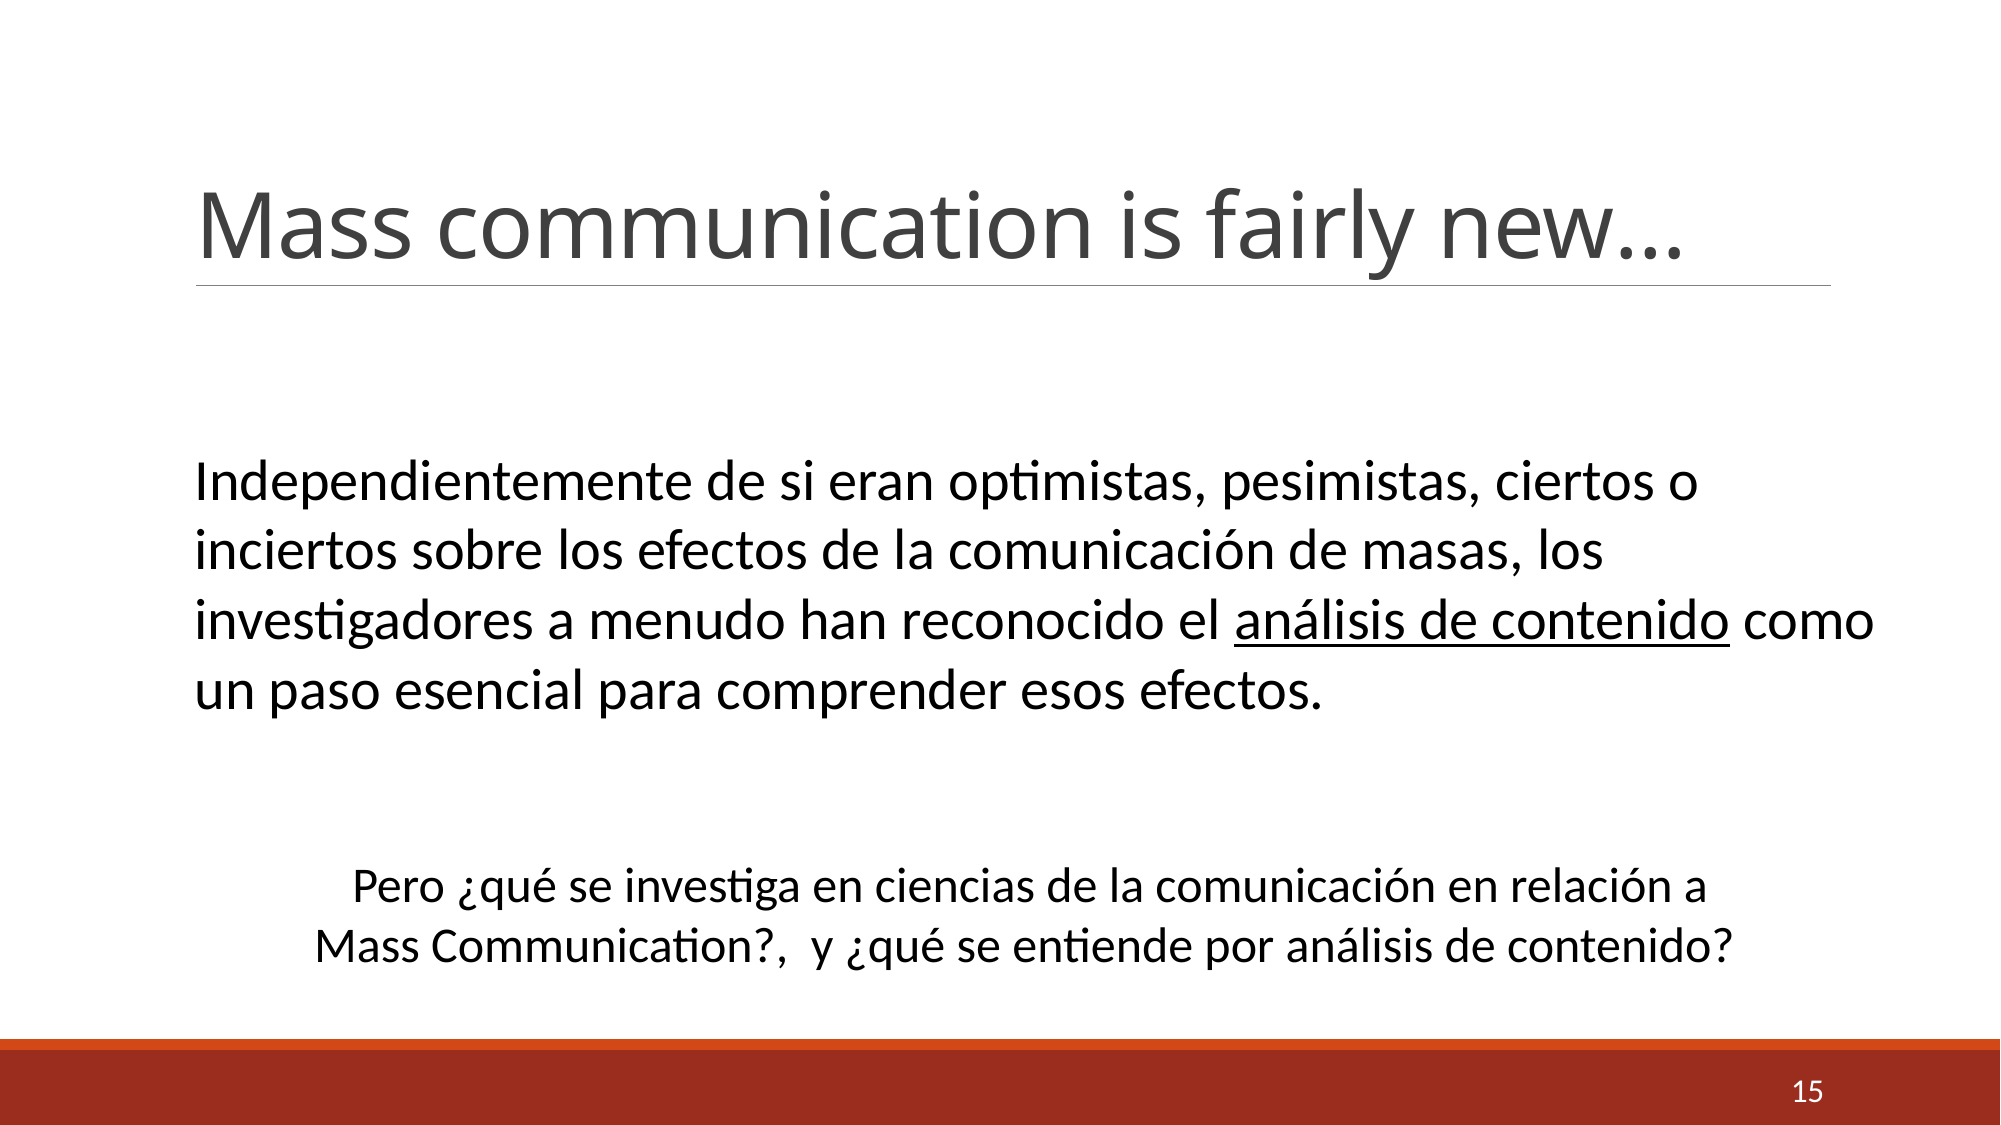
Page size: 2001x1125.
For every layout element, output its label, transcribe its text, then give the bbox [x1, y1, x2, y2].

text_box Pero ¿qué se investiga en ciencias de la comunicación en relación a Mass Communication?, y ¿qué se entiende por análisis de contenido? [296, 844, 1765, 980]
title Mass communication is fairly new… [180, 47, 1830, 285]
text_box Independientemente de si eran optimistas, pesimistas, ciertos o inciertos sobre los efectos de la comunicación de masas, los investigadores a menudo han reconocido el análisis de contenido como un paso esencial para comprender esos efectos. [179, 434, 1925, 729]
slide_number 15 [1624, 1059, 1840, 1120]
